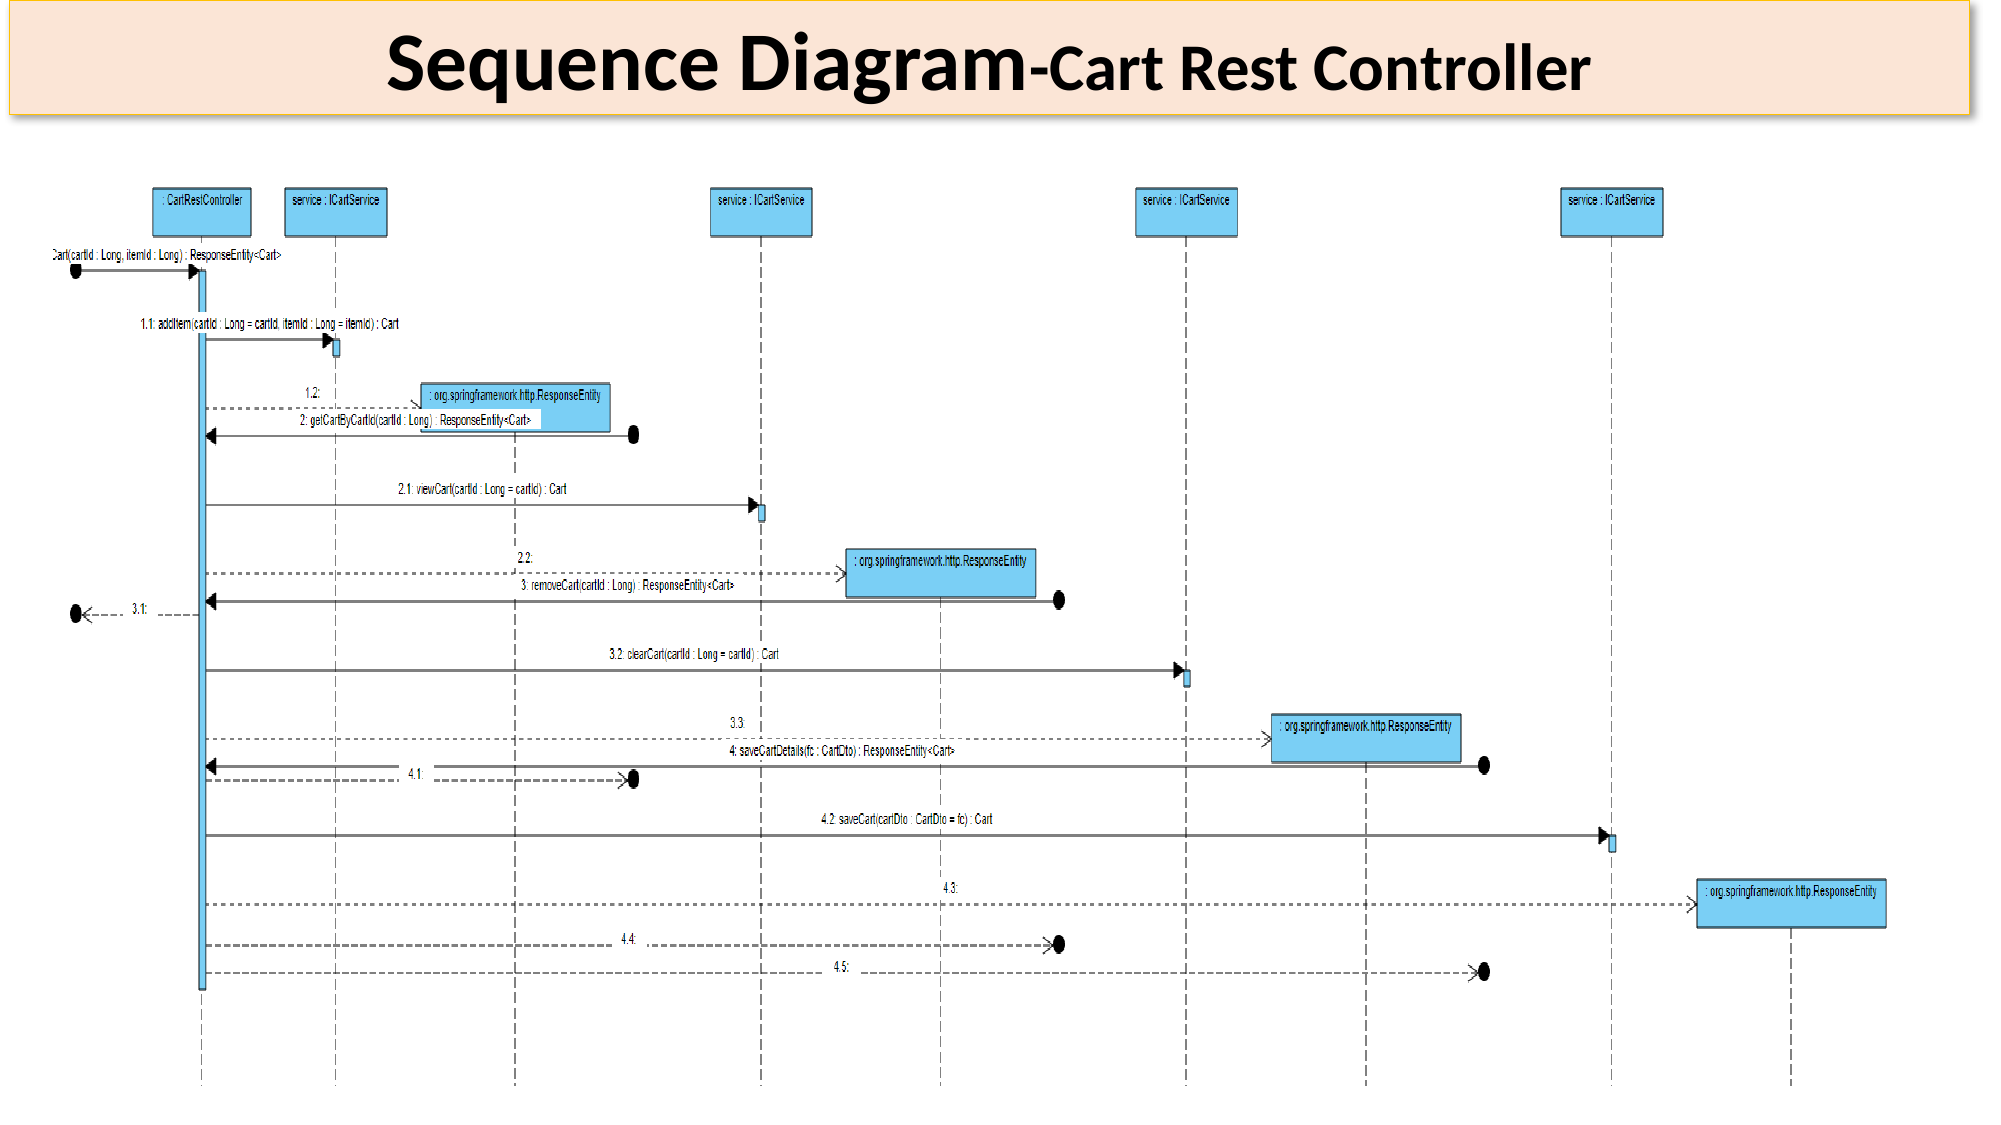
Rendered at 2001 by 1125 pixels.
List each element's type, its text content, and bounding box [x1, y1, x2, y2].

text_box Sequence Diagram-Cart Rest Controller [9, 0, 1970, 115]
picture [53, 186, 1890, 1092]
